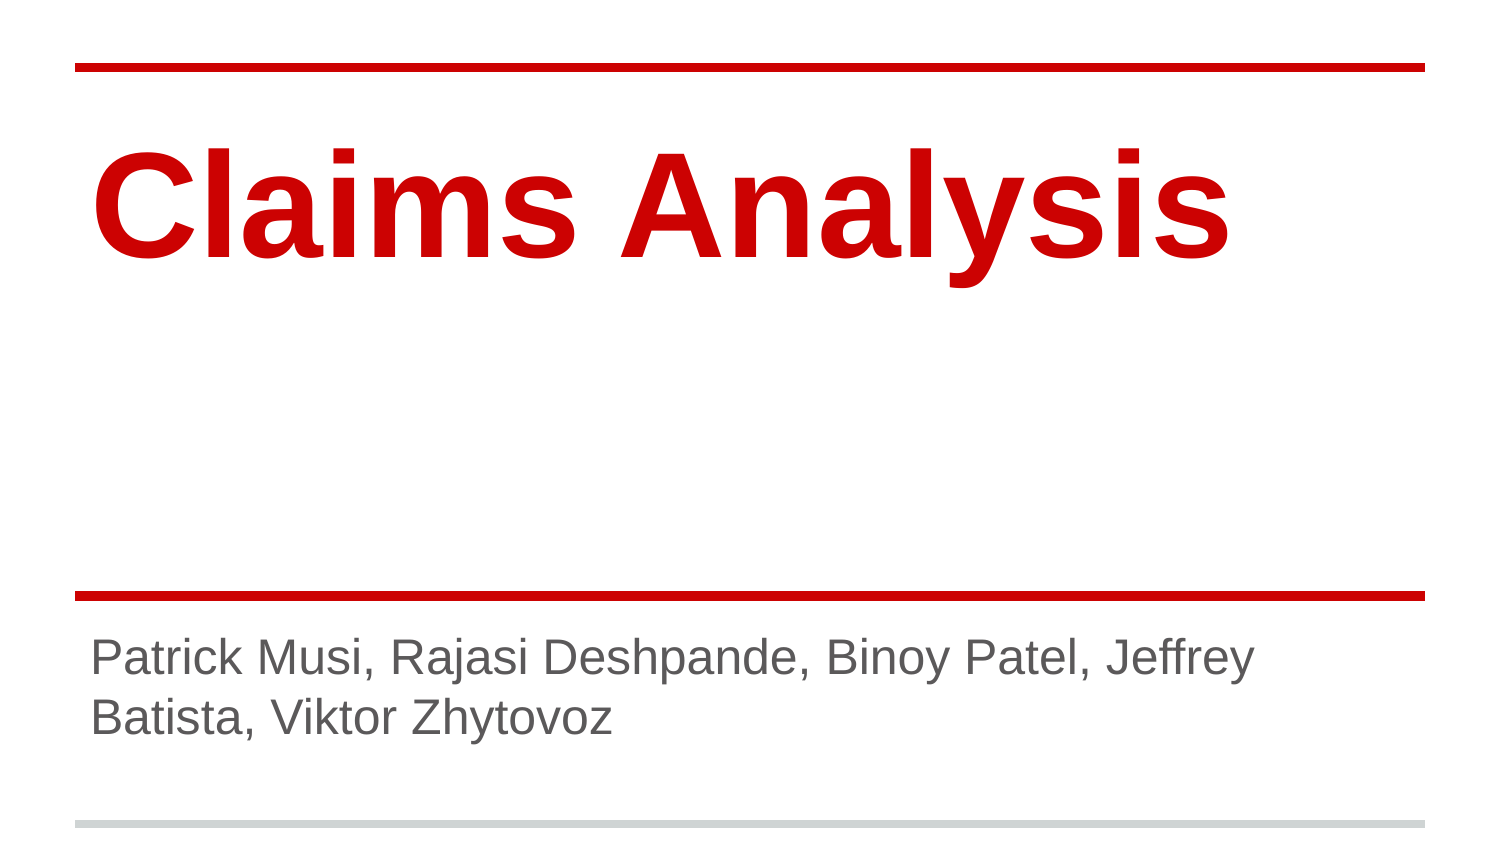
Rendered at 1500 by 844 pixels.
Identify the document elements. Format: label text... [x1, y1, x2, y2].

subtitle Patrick Musi, Rajasi Deshpande, Binoy Patel, Jeffrey Batista, Viktor Zhytovoz [75, 609, 1425, 844]
title Claims Analysis [75, 92, 1425, 348]
